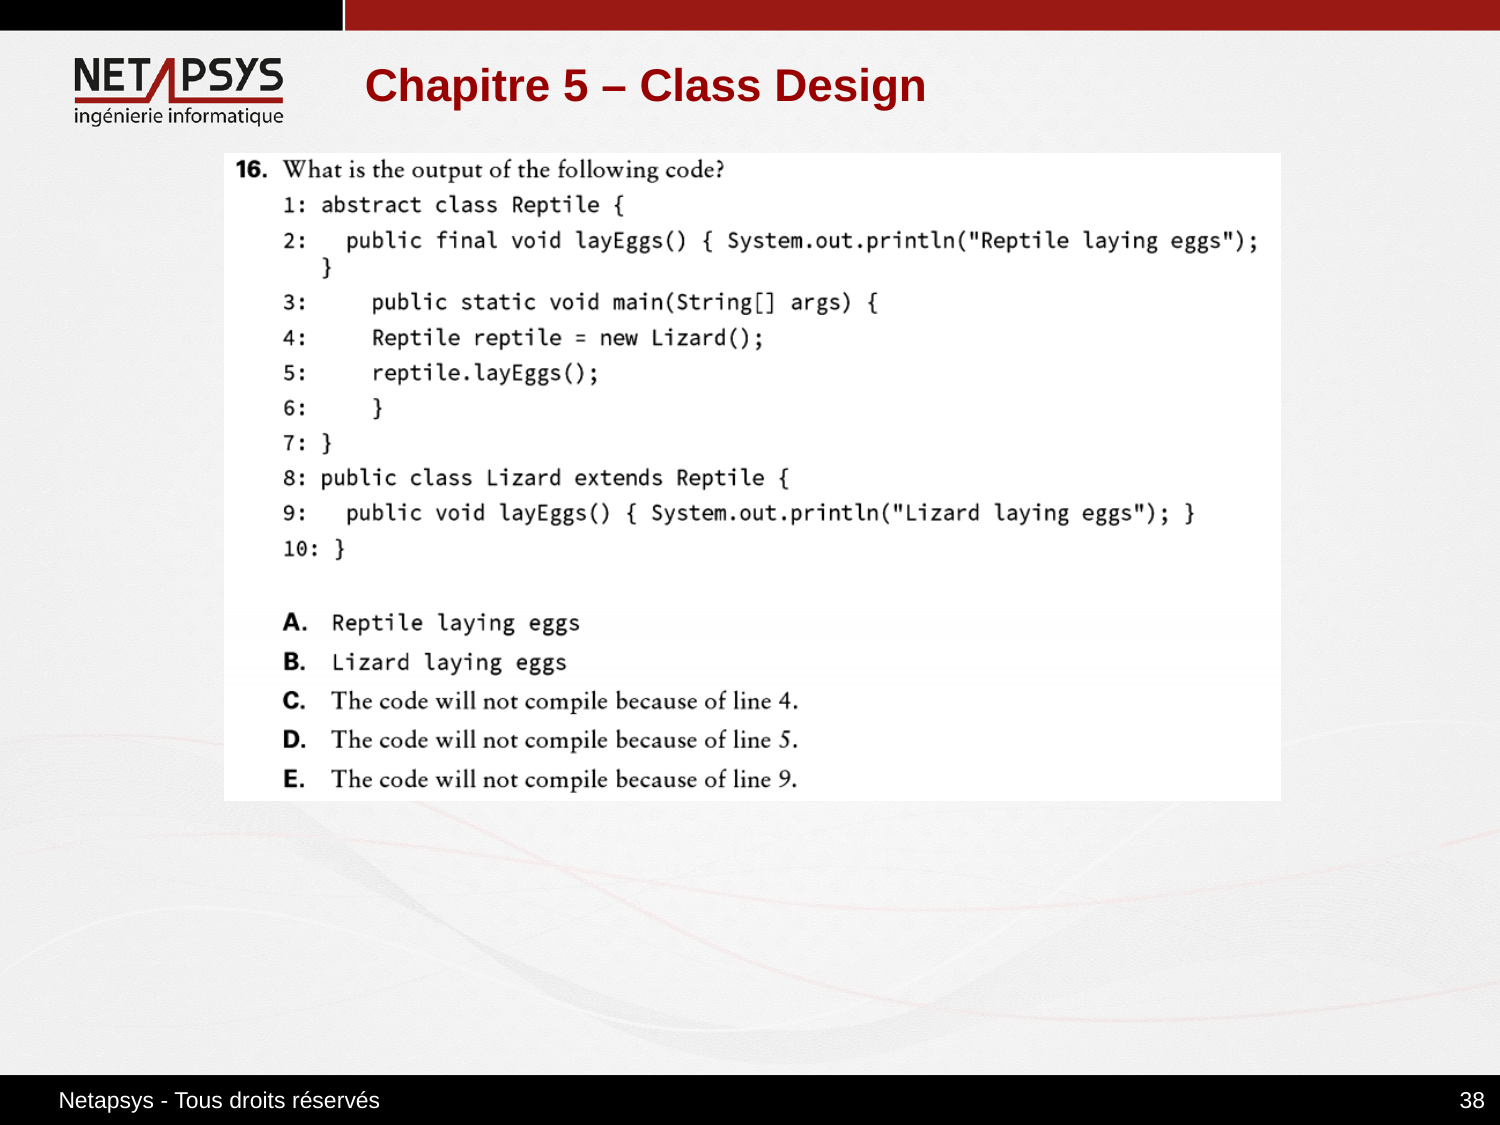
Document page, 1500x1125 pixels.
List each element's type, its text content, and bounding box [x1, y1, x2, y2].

text_box Netapsys - Tous droits réservés [0, 1069, 458, 1125]
text_box Chapitre 5 – Class Design [350, 53, 1343, 113]
text_box 38 [1149, 1069, 1500, 1125]
picture [0, 0, 1500, 1125]
